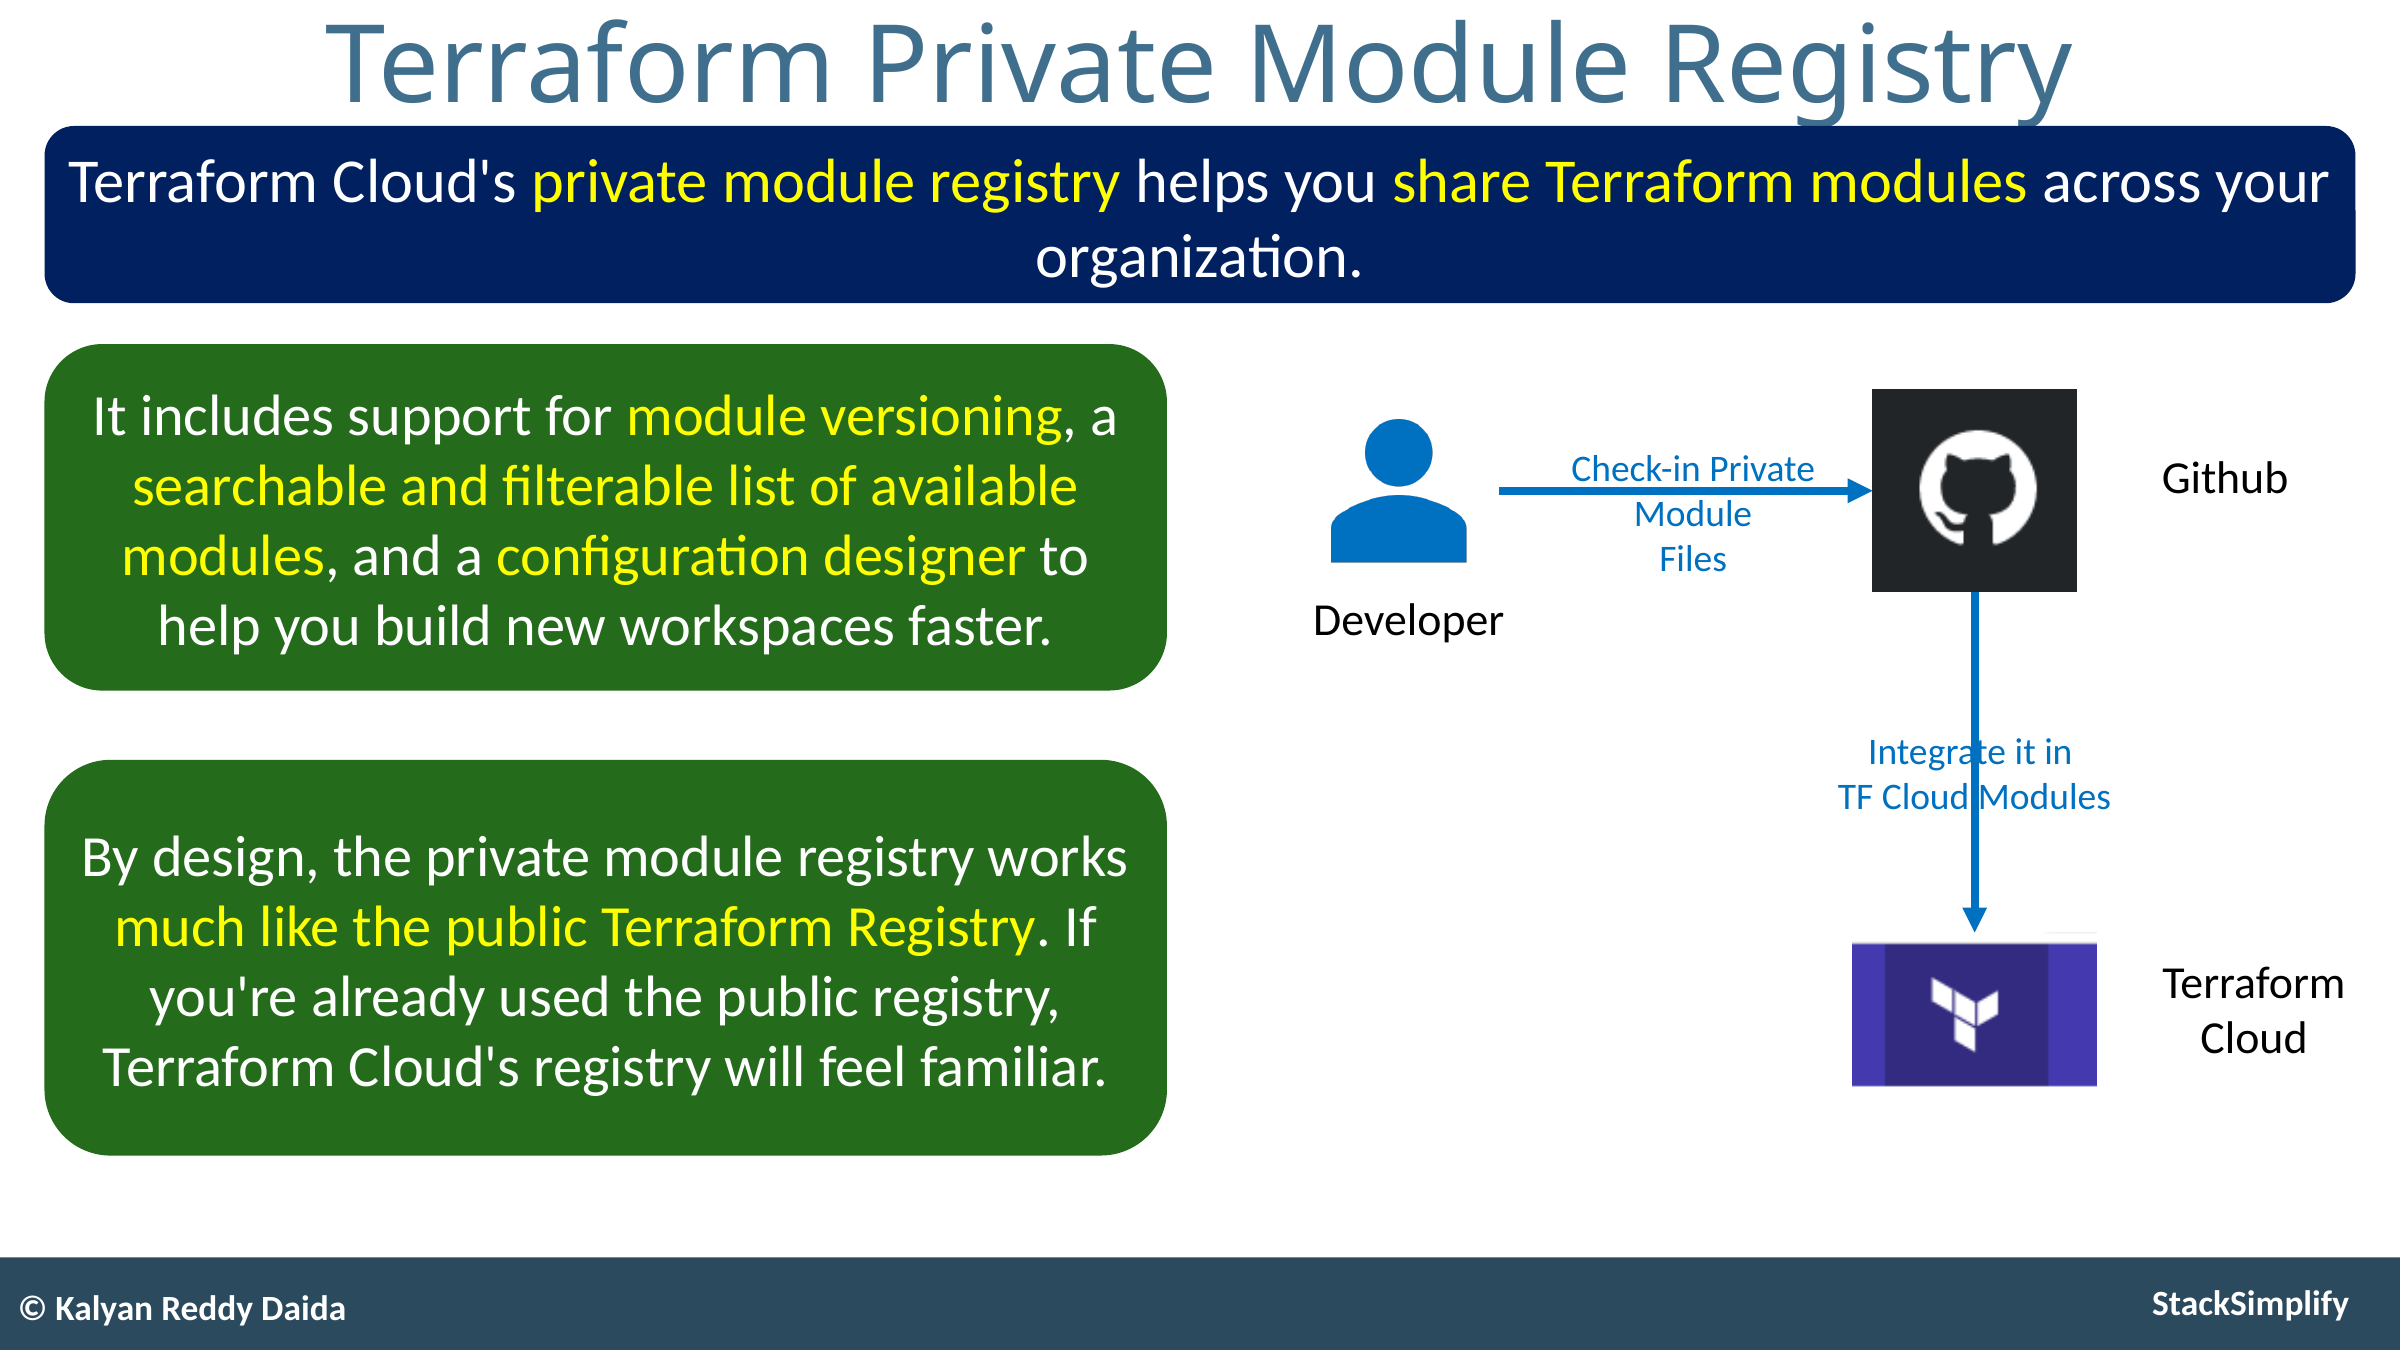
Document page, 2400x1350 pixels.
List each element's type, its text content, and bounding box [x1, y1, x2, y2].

text_box Integrate it in TF Cloud Modules [1823, 719, 1965, 825]
text_box Check-in Private Module Files [1503, 436, 1862, 478]
text_box By design, the private module registry works much like the public Terraform Registry. If you're already used the public registry, Terraform Cloud's registry will feel familiar. [42, 757, 1170, 1158]
text_box Github [2147, 440, 2304, 511]
title Terraform Private Module Registry [165, 0, 2235, 123]
text_box Terraform Cloud [2147, 945, 2361, 1071]
picture [1852, 932, 2097, 1116]
picture [1296, 389, 1500, 592]
picture [1872, 389, 2077, 592]
text_box It includes support for module versioning, a searchable and filterable list of available modules, and a configuration designer to help you build new workspaces faster. [42, 341, 1170, 693]
text_box Terraform Cloud's private module registry helps you share Terraform modules across your organization. [42, 123, 2358, 306]
text_box Integrate it in TF Cloud Modules [1977, 719, 2127, 825]
text_box Developer [1298, 586, 1520, 652]
footer © Kalyan Reddy Daida [0, 1269, 810, 1342]
text_box Check-in Private Module Files [1502, 492, 1863, 586]
